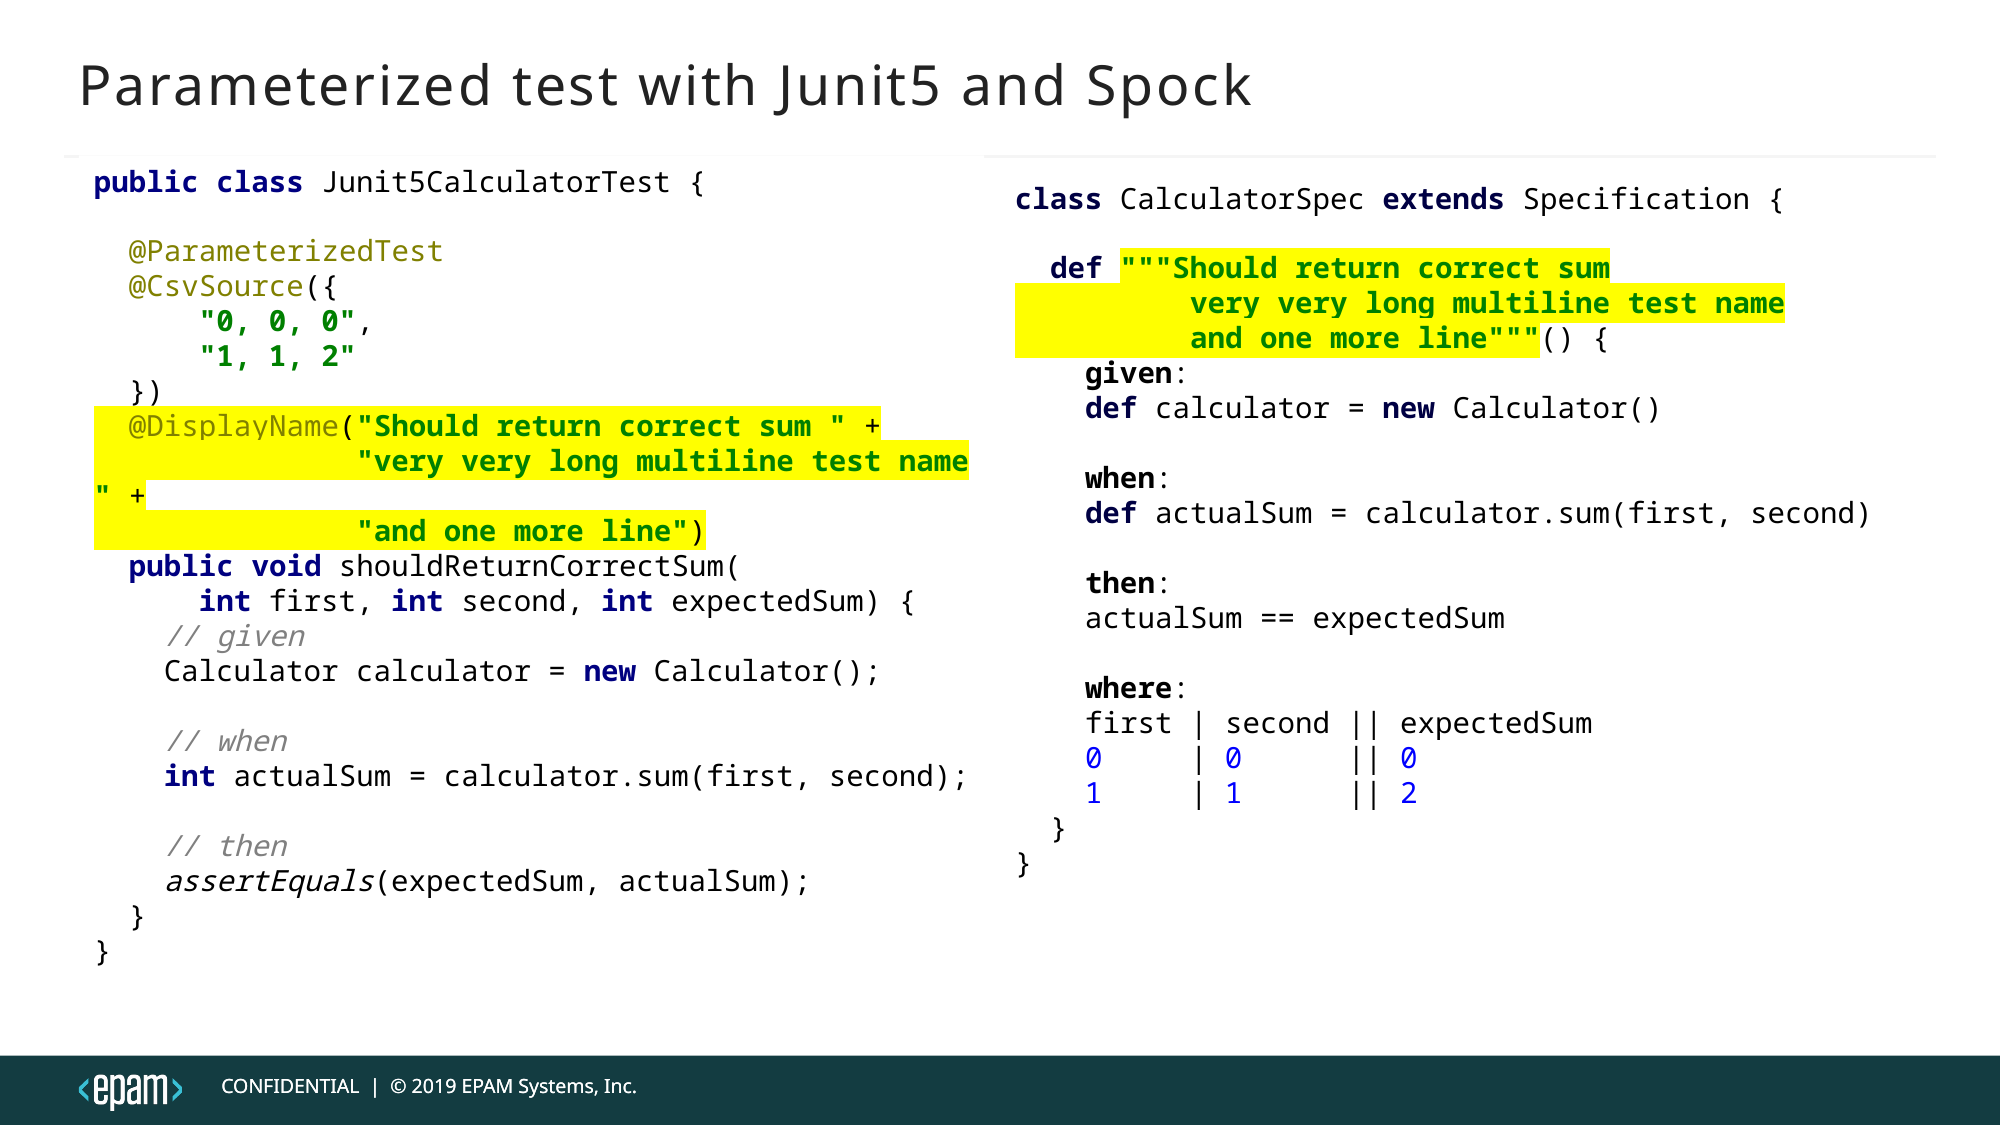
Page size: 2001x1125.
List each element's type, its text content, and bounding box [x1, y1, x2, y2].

text_box public class Junit5CalculatorTest { @ParameterizedTest @CsvSource({ "0, 0, 0", "1, 1, 2" }) @DisplayName("Should return correct sum " + "very very long multiline test name " + "and one more line") public void shouldReturnCorrectSum( int first, int second, int expectedSum) { // given Calculator calculator = new Calculator(); // when int actualSum = calculator.sum(first, second); // then assertEquals(expectedSum, actualSum); } } [78, 155, 985, 975]
text_box CONFIDENTIAL | © 2019 EPAM Systems, Inc. [206, 1066, 737, 1105]
text_box class CalculatorSpec extends Specification { def """Should return correct sum very very long multiline test name and one more line"""() { given: def calculator = new Calculator() when: def actualSum = calculator.sum(first, second) then: actualSum == expectedSum where: first | second || expectedSum 0 | 0 || 0 1 | 1 || 2 } } [999, 172, 1906, 887]
title Parameterized test with Junit5 and Spock [78, 50, 1922, 116]
